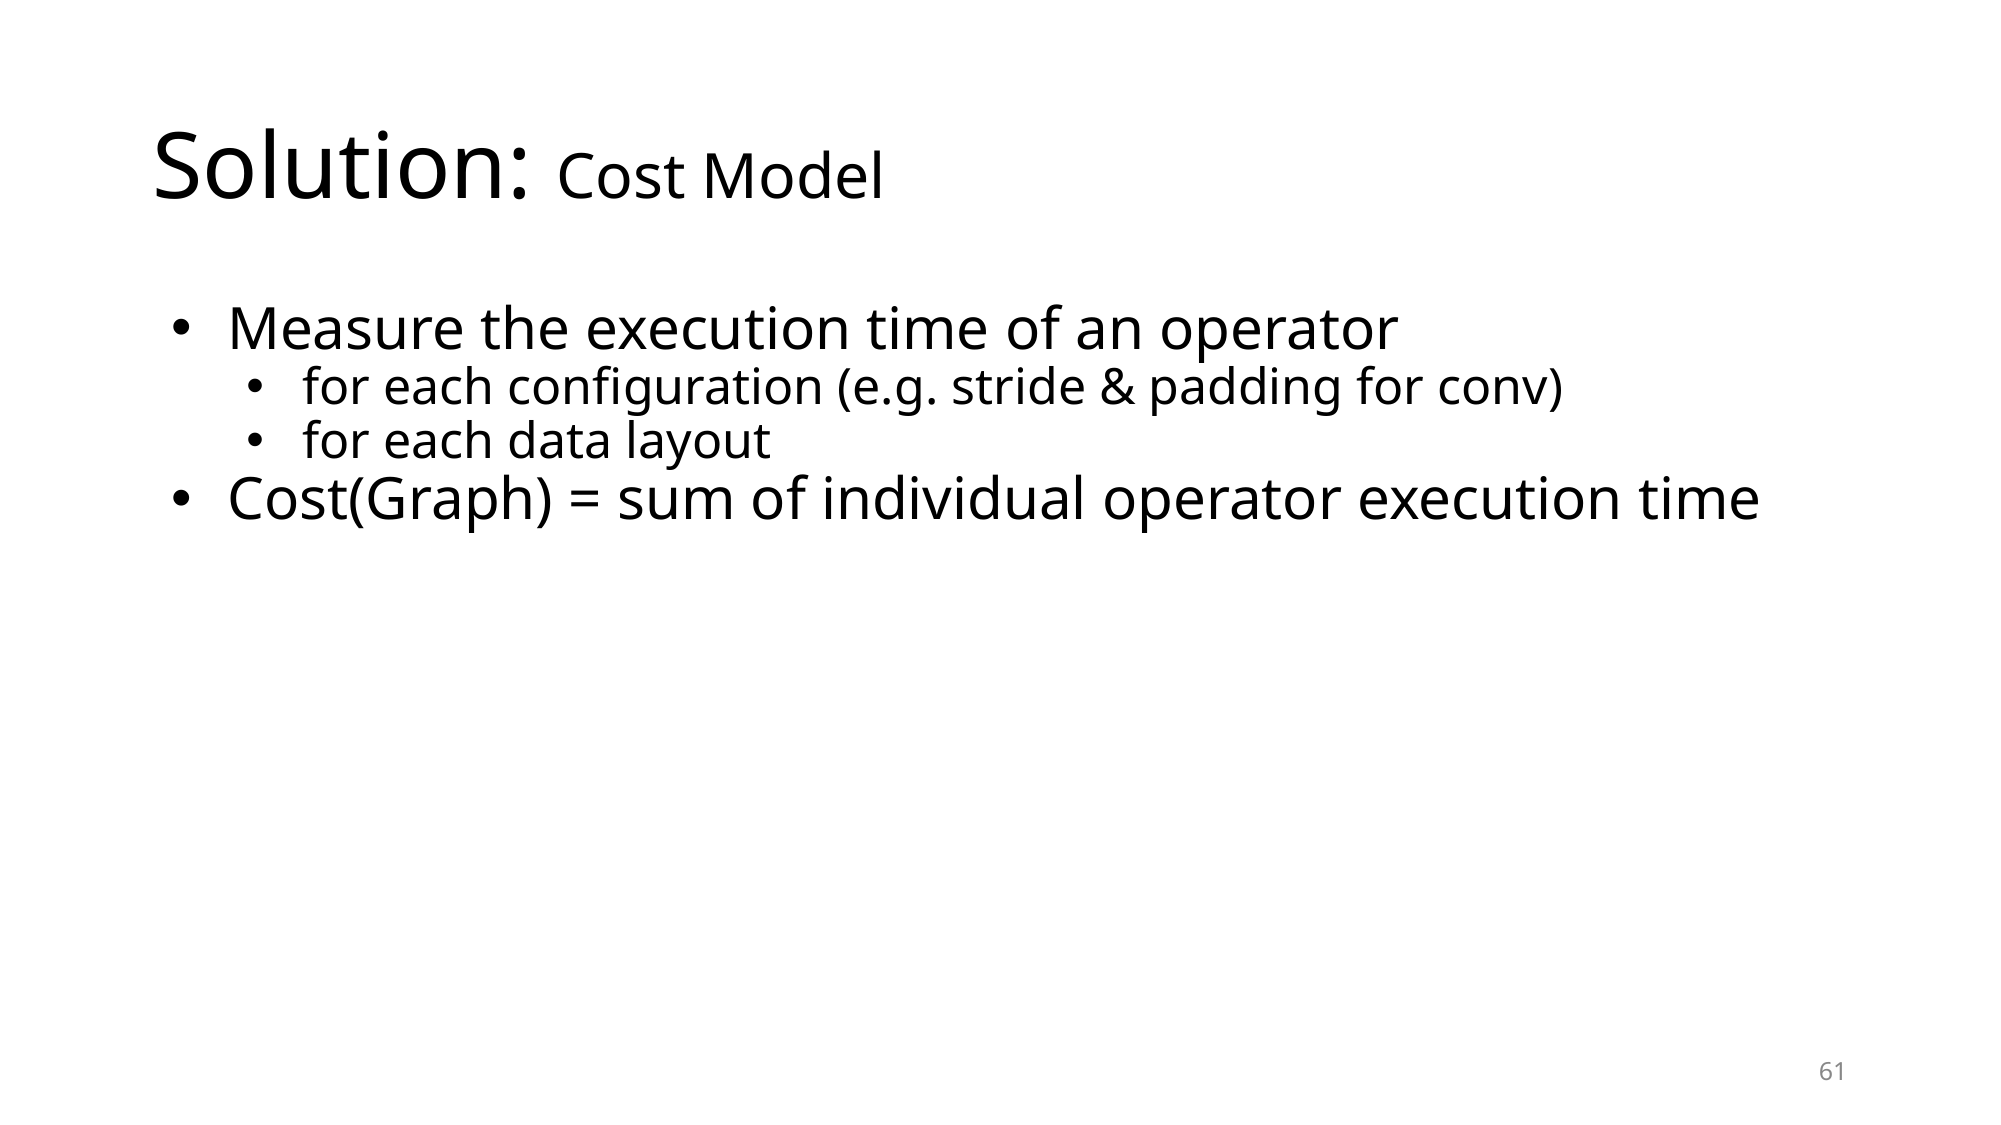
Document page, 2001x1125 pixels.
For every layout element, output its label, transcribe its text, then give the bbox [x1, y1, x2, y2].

title Solution: Cost Model [137, 59, 1863, 278]
list Measure the execution time of an operator for each configuration (e.g. stride & padding for conv) for each data layout Cost(Graph) = sum of individual operator execution time [137, 291, 1805, 782]
slide_number ‹#› [1412, 1042, 1863, 1103]
